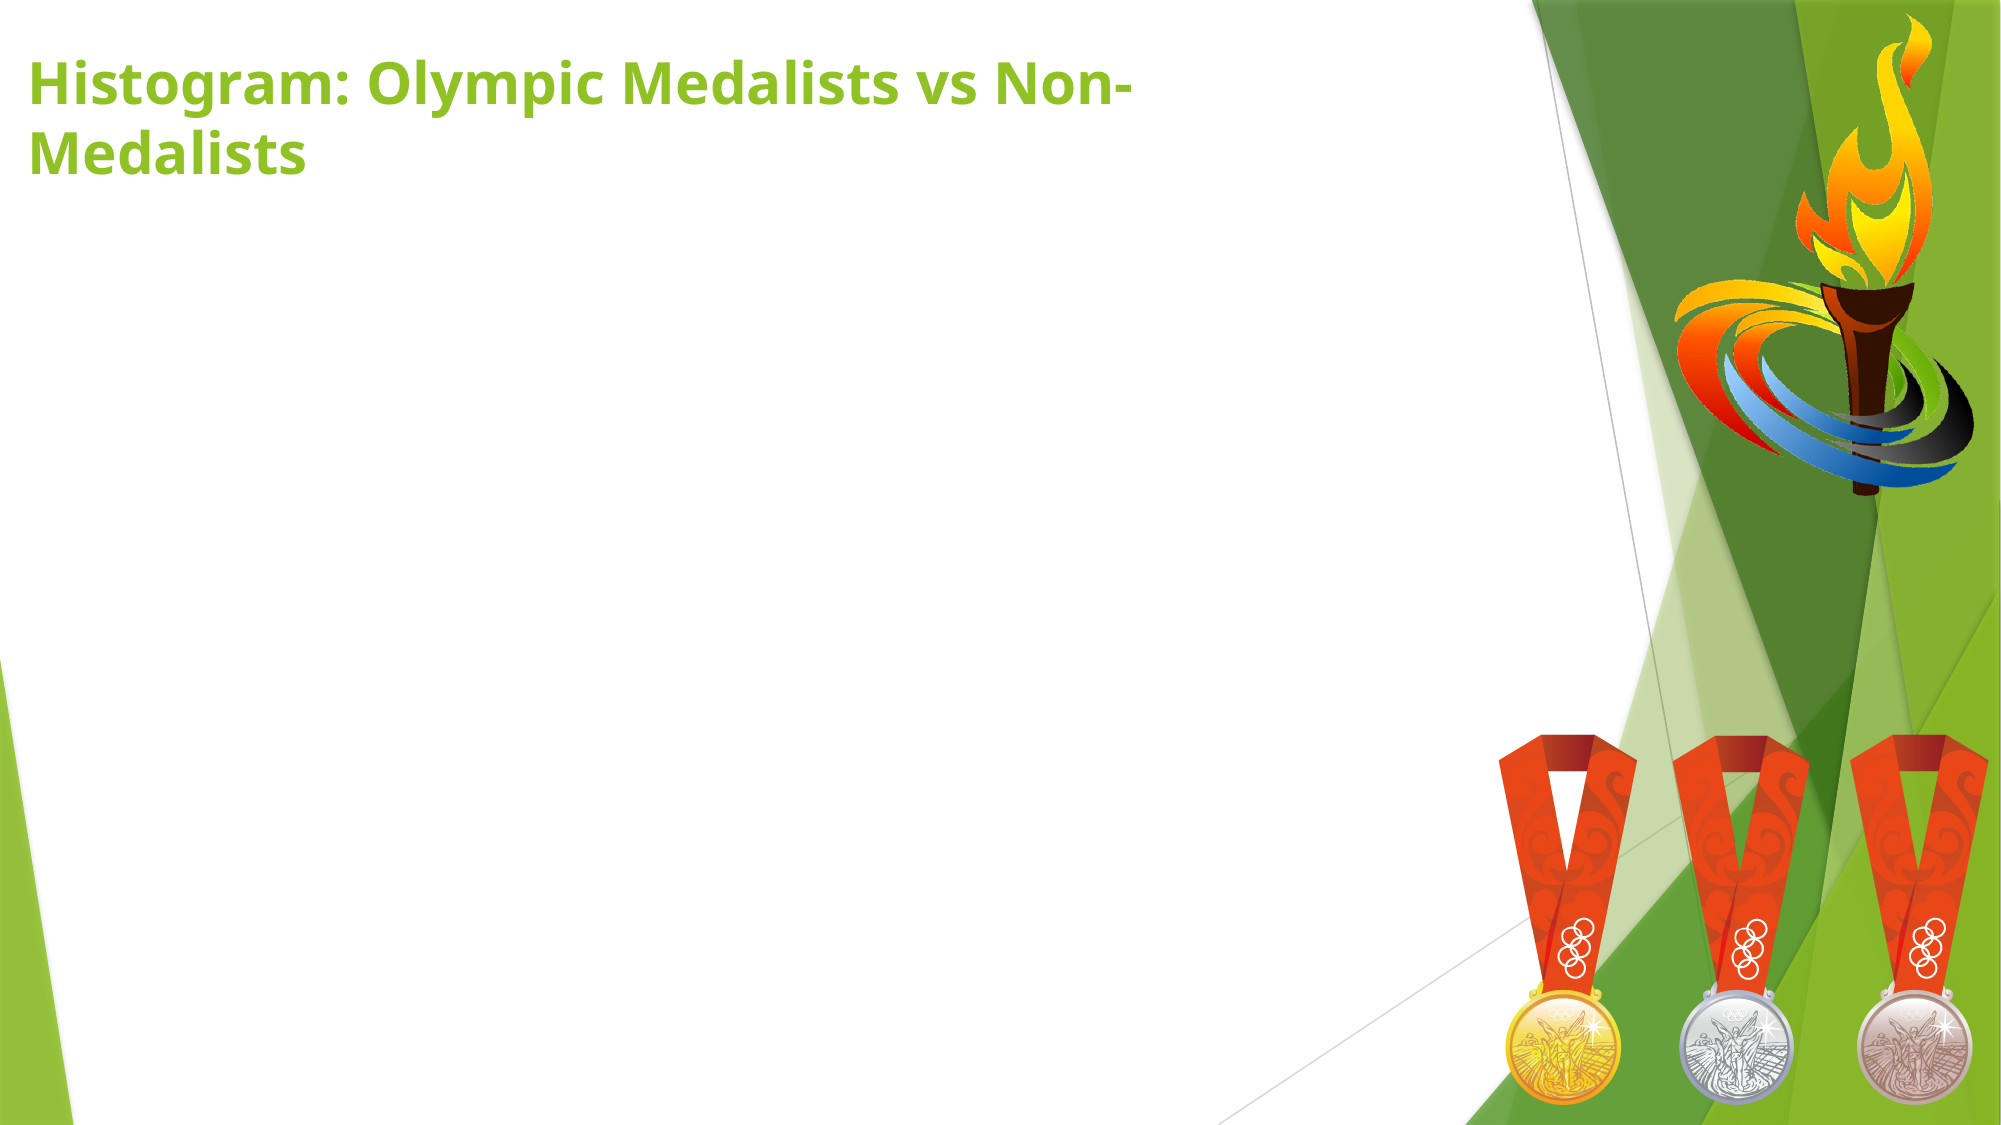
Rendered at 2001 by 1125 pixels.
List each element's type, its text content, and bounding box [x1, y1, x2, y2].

picture [1662, 0, 1988, 508]
picture [1451, 646, 2000, 1125]
title Histogram: Olympic Medalists vs Non-Medalists [12, 93, 1286, 194]
